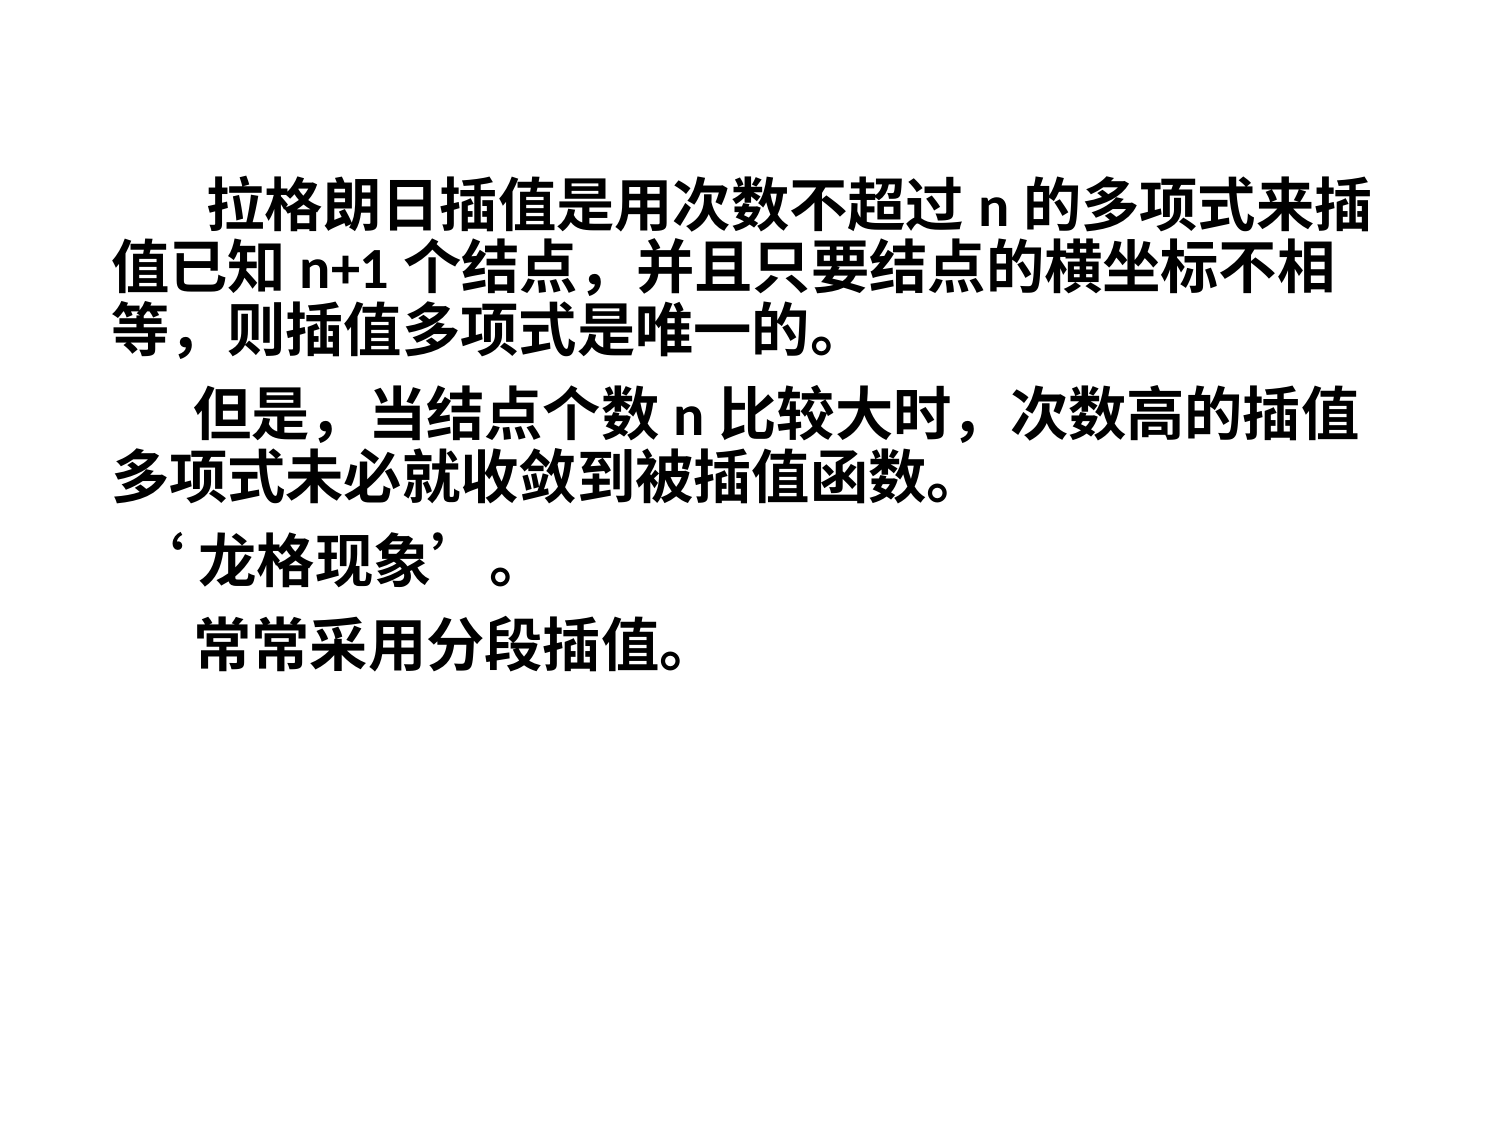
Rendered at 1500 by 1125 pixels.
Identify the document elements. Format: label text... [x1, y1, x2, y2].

list 拉格朗日插值是用次数不超过n的多项式来插值已知n+1个结点，并且只要结点的横坐标不相等，则插值多项式是唯一的。 但是，当结点个数n比较大时，次数高的插值多项式未必就收敛到被插值函数。 ‘龙格现象’。 常常采用分段插值。 [58, 168, 1398, 881]
